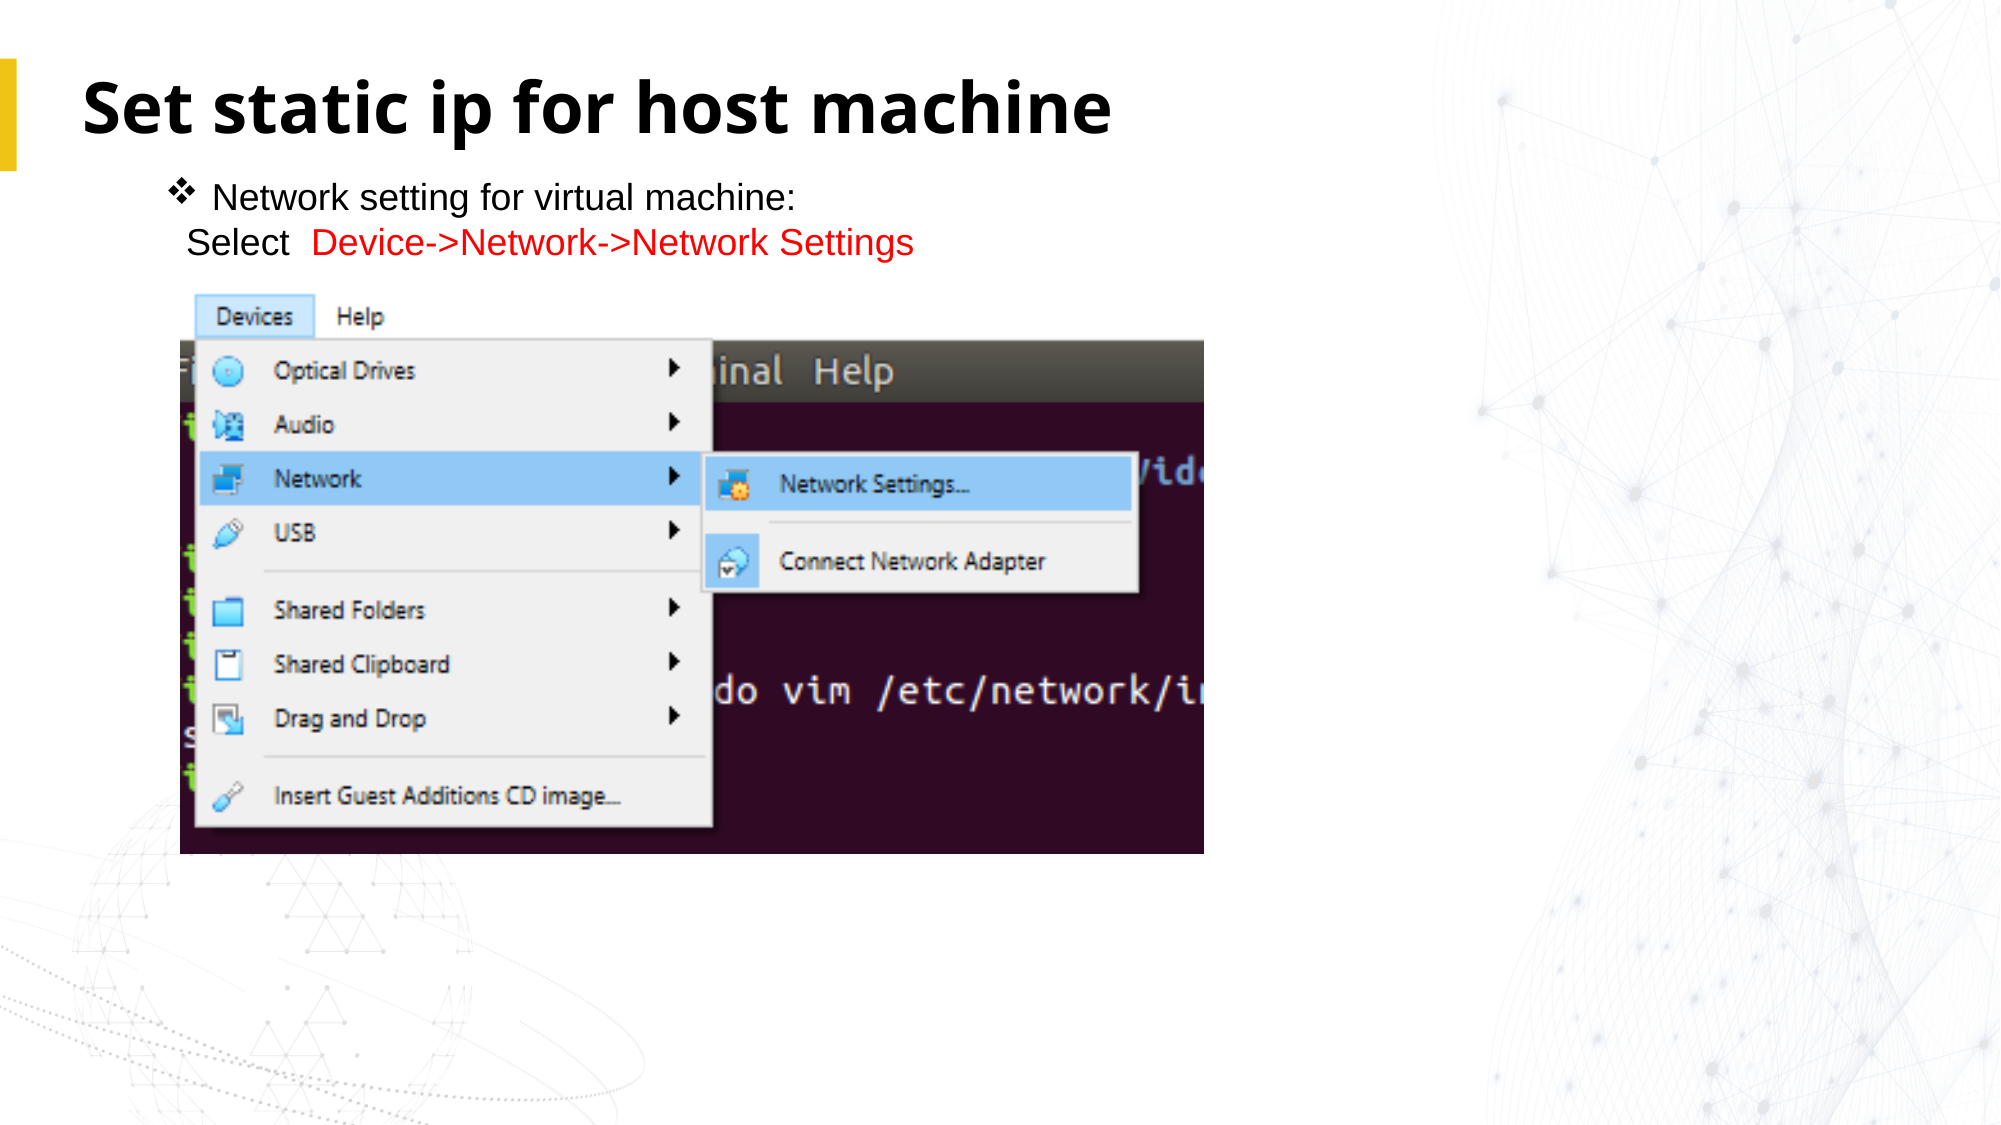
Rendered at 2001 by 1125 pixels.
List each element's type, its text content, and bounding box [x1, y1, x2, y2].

text_box Network setting for virtual machine: Select Device->Network->Network Settings [150, 165, 1307, 271]
title Set static ip for host machine [71, 41, 1927, 180]
picture [0, 0, 2001, 1125]
